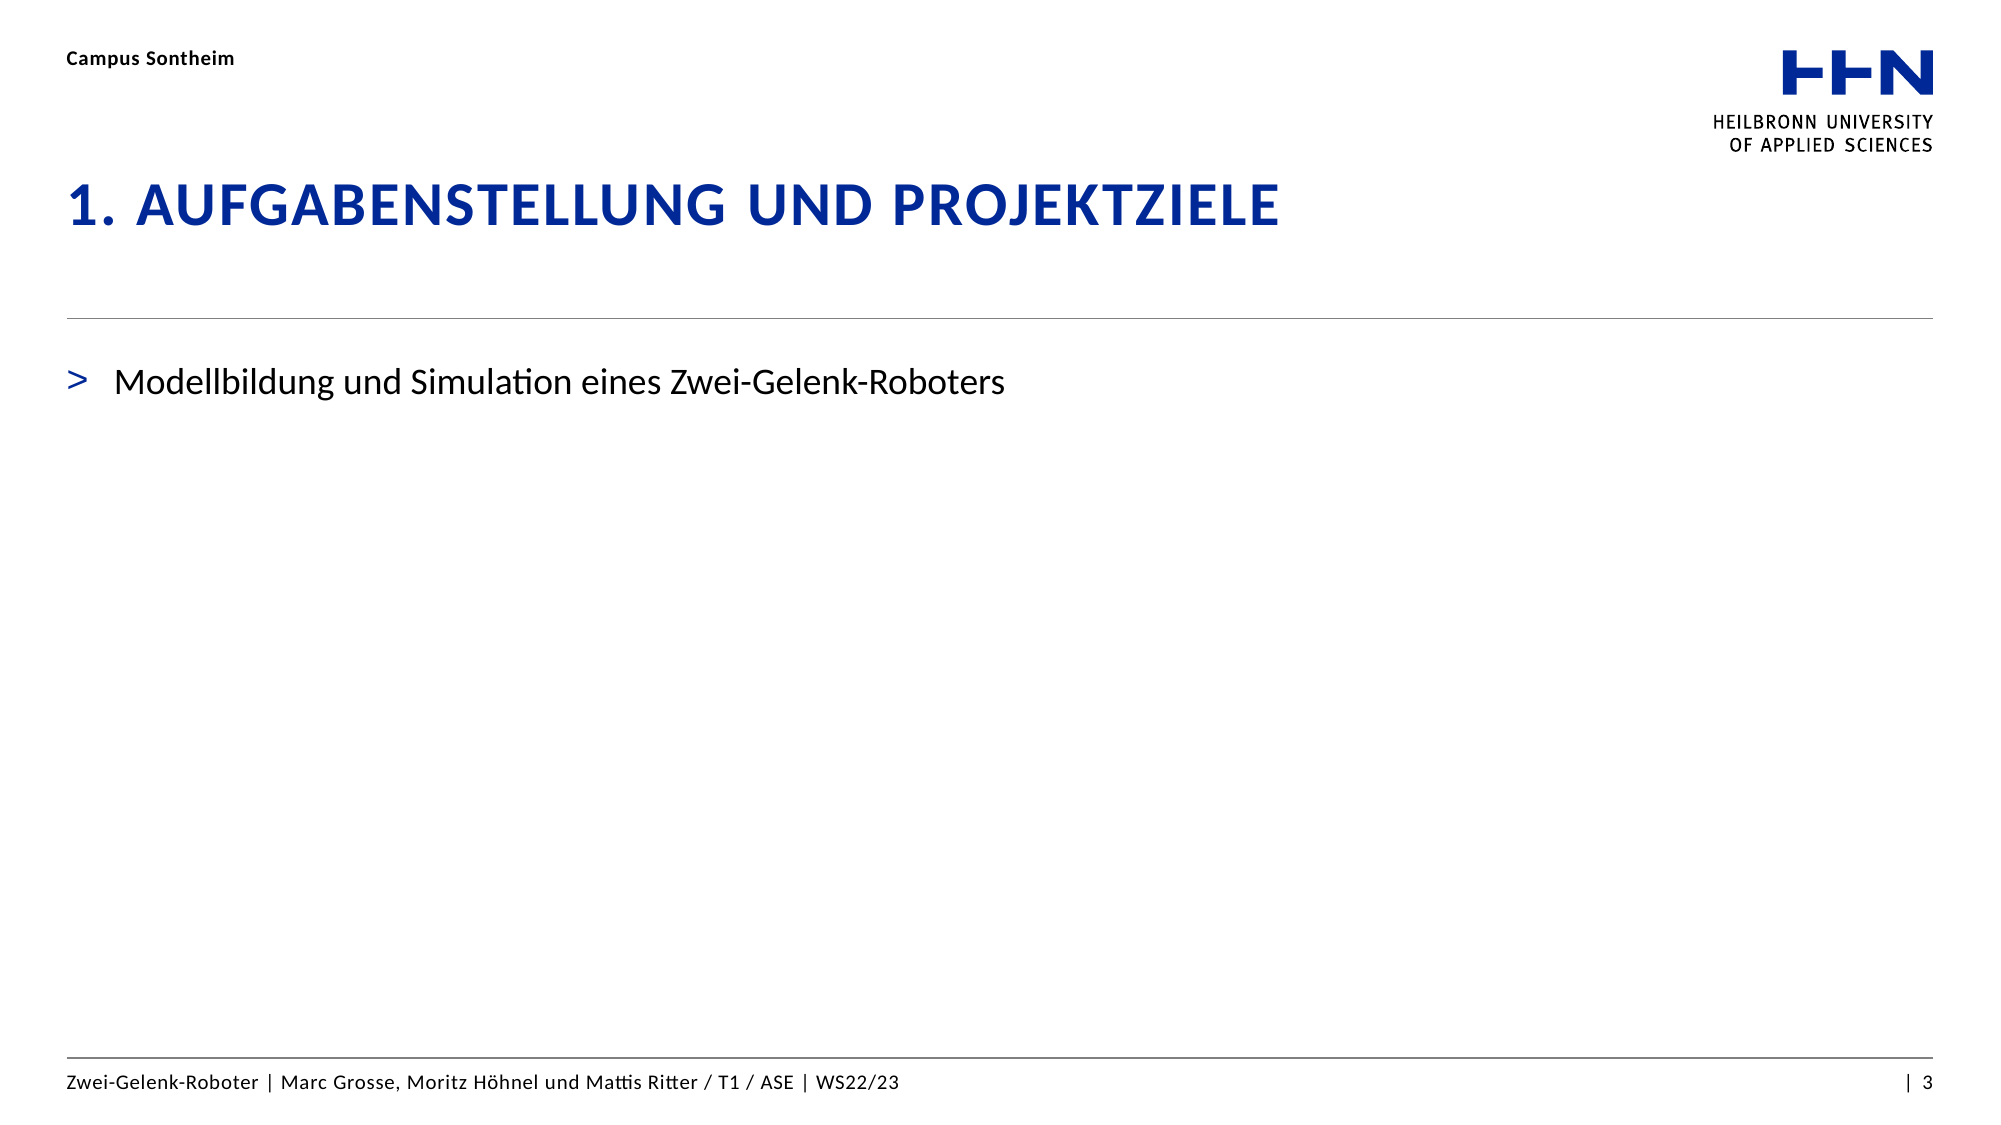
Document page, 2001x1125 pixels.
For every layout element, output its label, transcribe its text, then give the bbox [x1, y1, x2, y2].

slide_number | 3 [1621, 1068, 1933, 1105]
title 1. Aufgabenstellung und Projektziele [66, 169, 1933, 311]
list Modellbildung und Simulation eines Zwei-Gelenk-Roboters [66, 354, 1933, 1025]
footer Zwei-Gelenk-Roboter | Marc Grosse, Moritz Höhnel und Mattis Ritter / T1 / ASE | WS22/23 [66, 1068, 1277, 1105]
slide_number Campus Sontheim [66, 45, 1277, 81]
